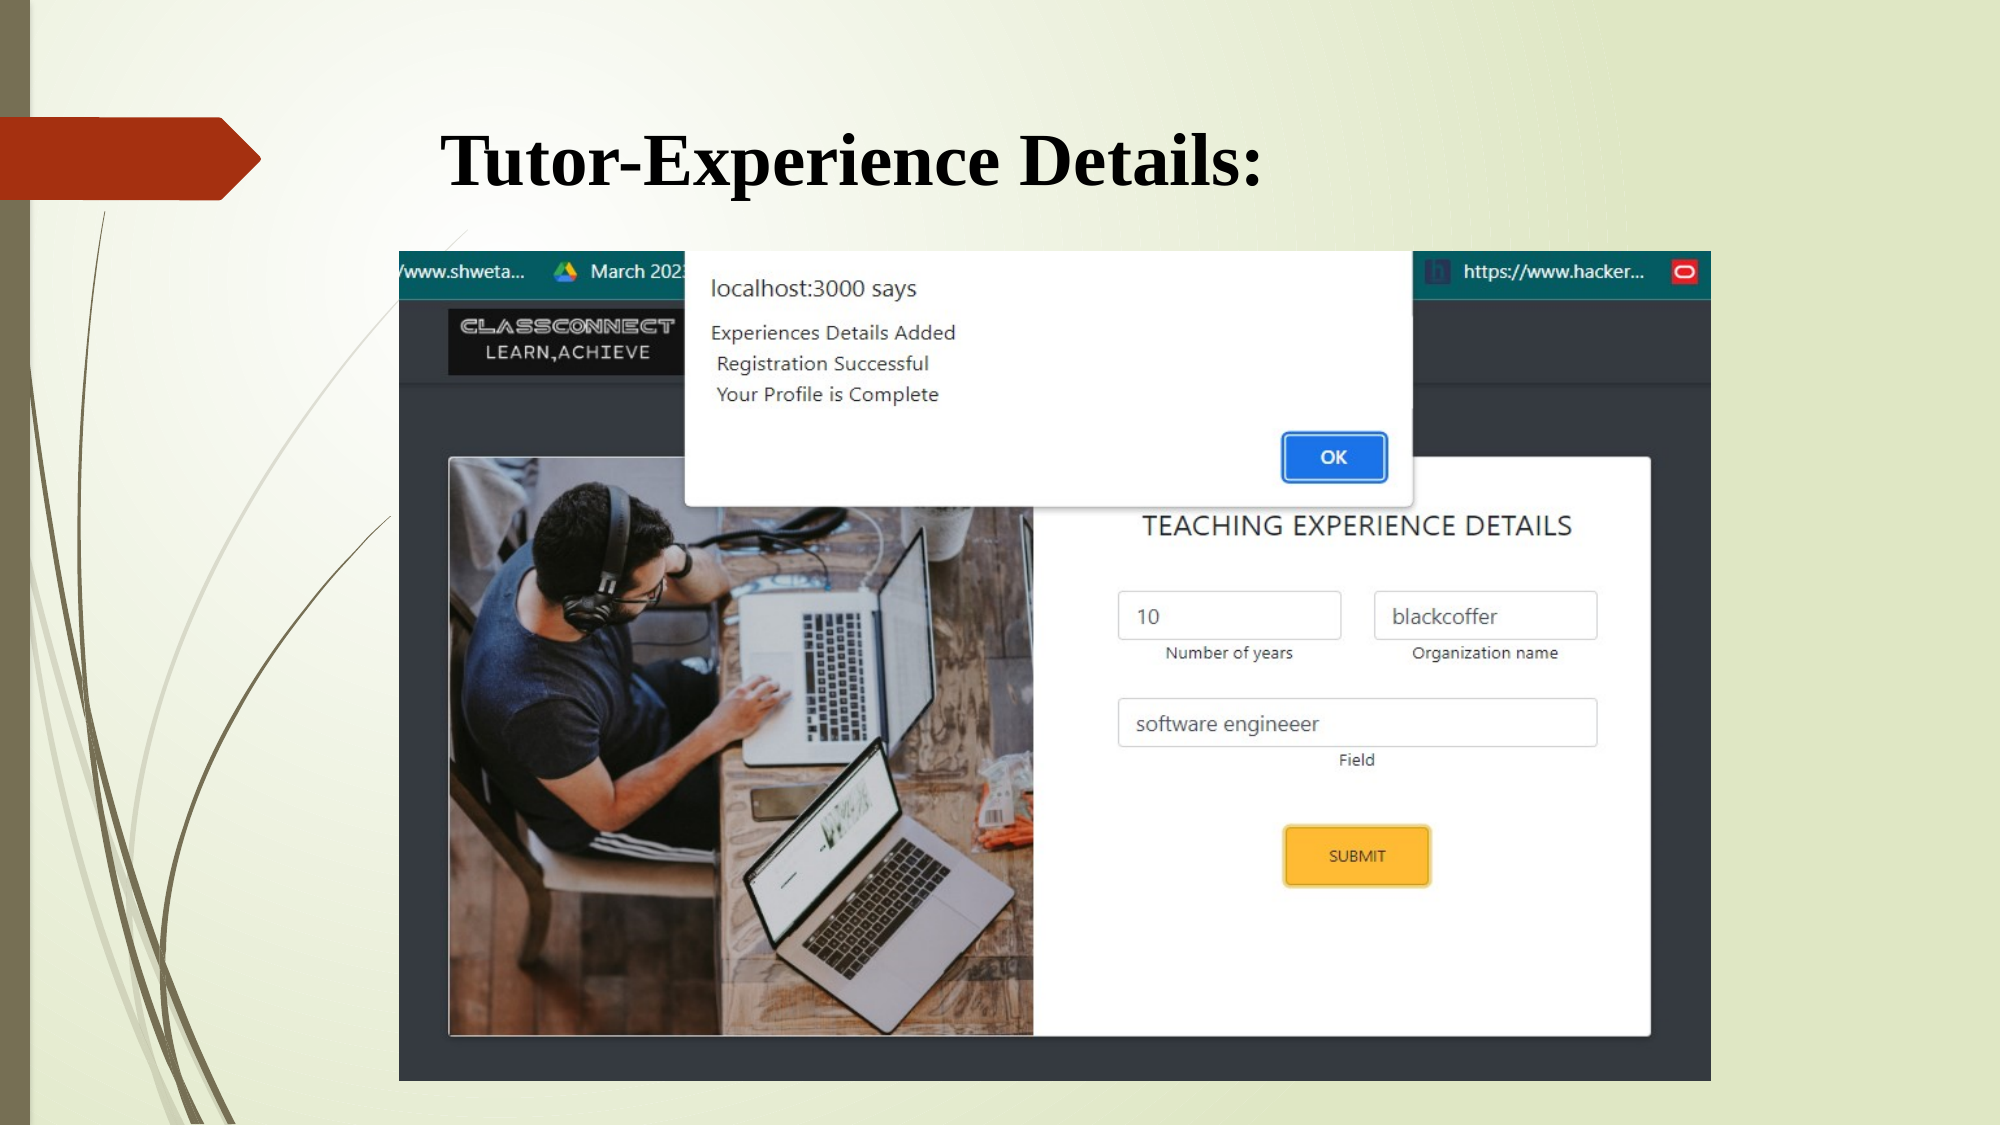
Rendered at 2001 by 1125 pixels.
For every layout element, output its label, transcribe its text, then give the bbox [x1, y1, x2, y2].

title Tutor-Experience Details: [425, 102, 1888, 313]
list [399, 250, 1711, 1081]
